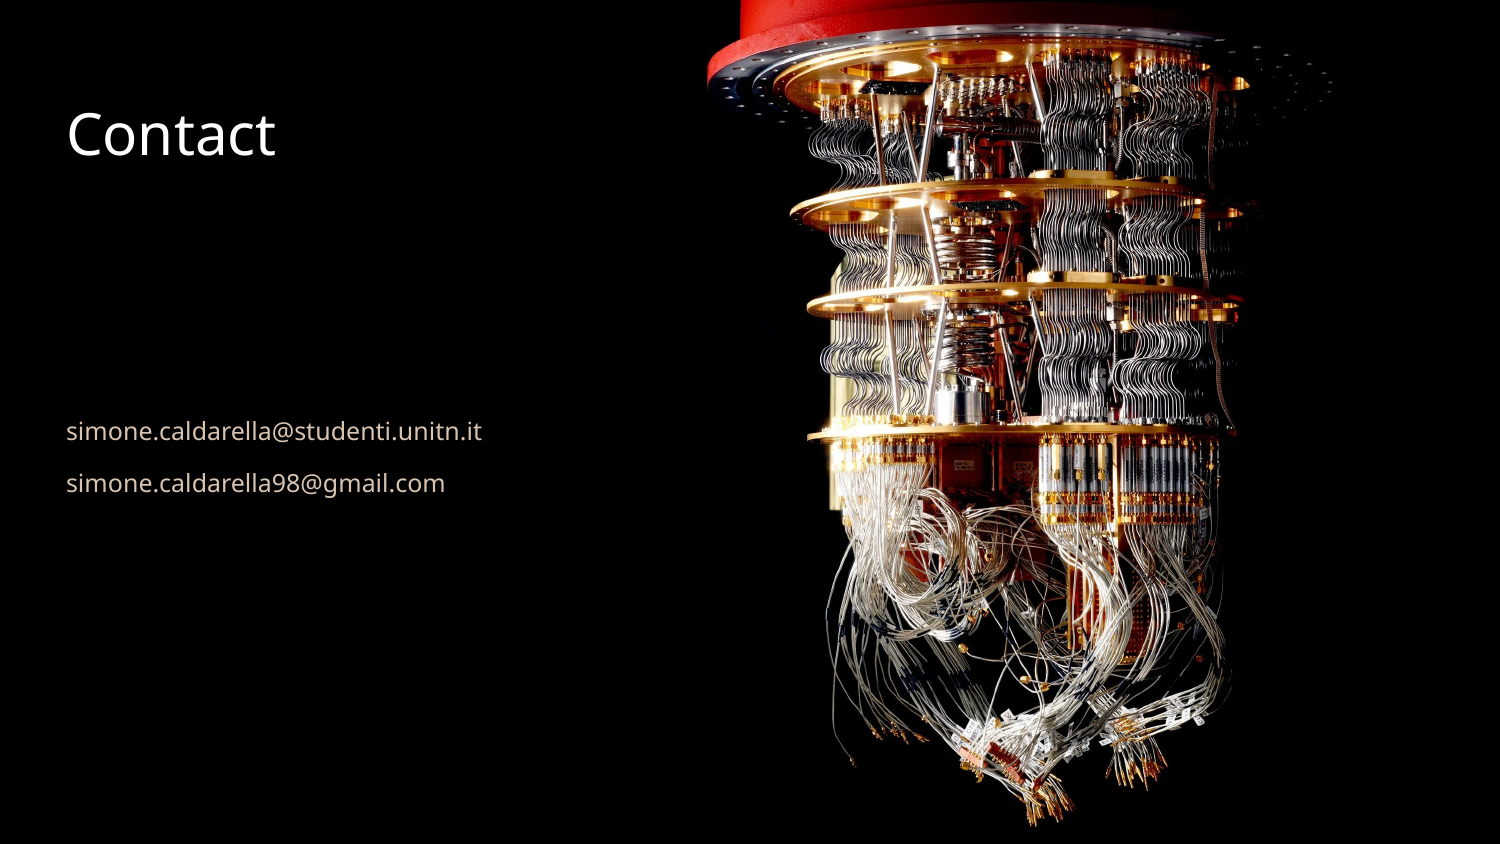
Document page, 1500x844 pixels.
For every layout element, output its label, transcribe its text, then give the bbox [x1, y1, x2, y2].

picture [539, 0, 1500, 844]
text_box [0, 0, 534, 844]
title Contact [51, 82, 534, 193]
list simone.caldarella@studenti.unitn.it simone.caldarella98@gmail.com [51, 395, 534, 515]
